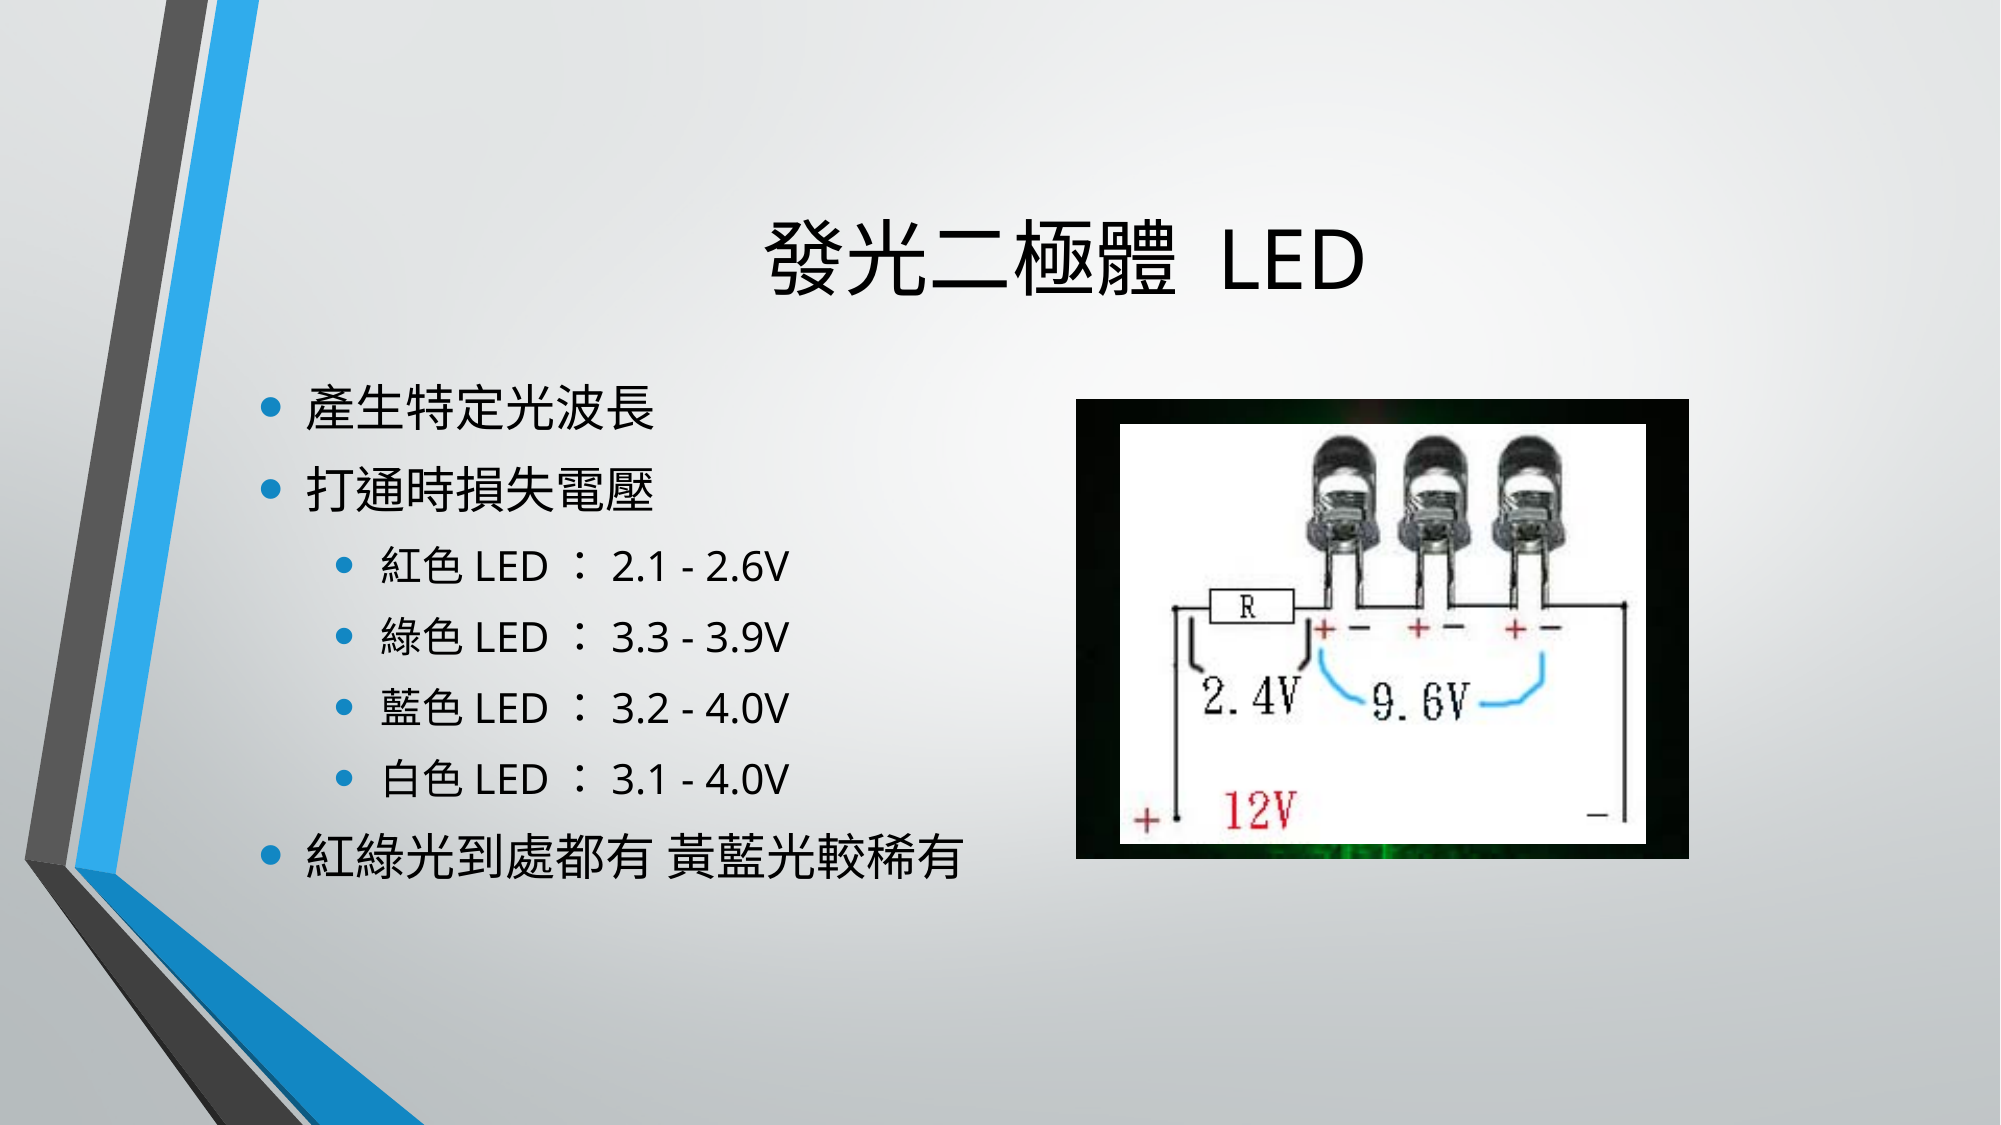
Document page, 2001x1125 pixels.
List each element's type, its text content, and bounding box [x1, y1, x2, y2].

list 產生特定光波長 打通時損失電壓 紅色LED：2.1 - 2.6V 綠色LED：3.3 - 3.9V 藍色LED：3.2 - 4.0V 白色LED：3.1 - 4.0V 紅綠光到處都有 黃藍光較稀有 [243, 368, 1671, 950]
picture [1076, 399, 1690, 859]
title 發光二極體 LED [243, 112, 1887, 400]
